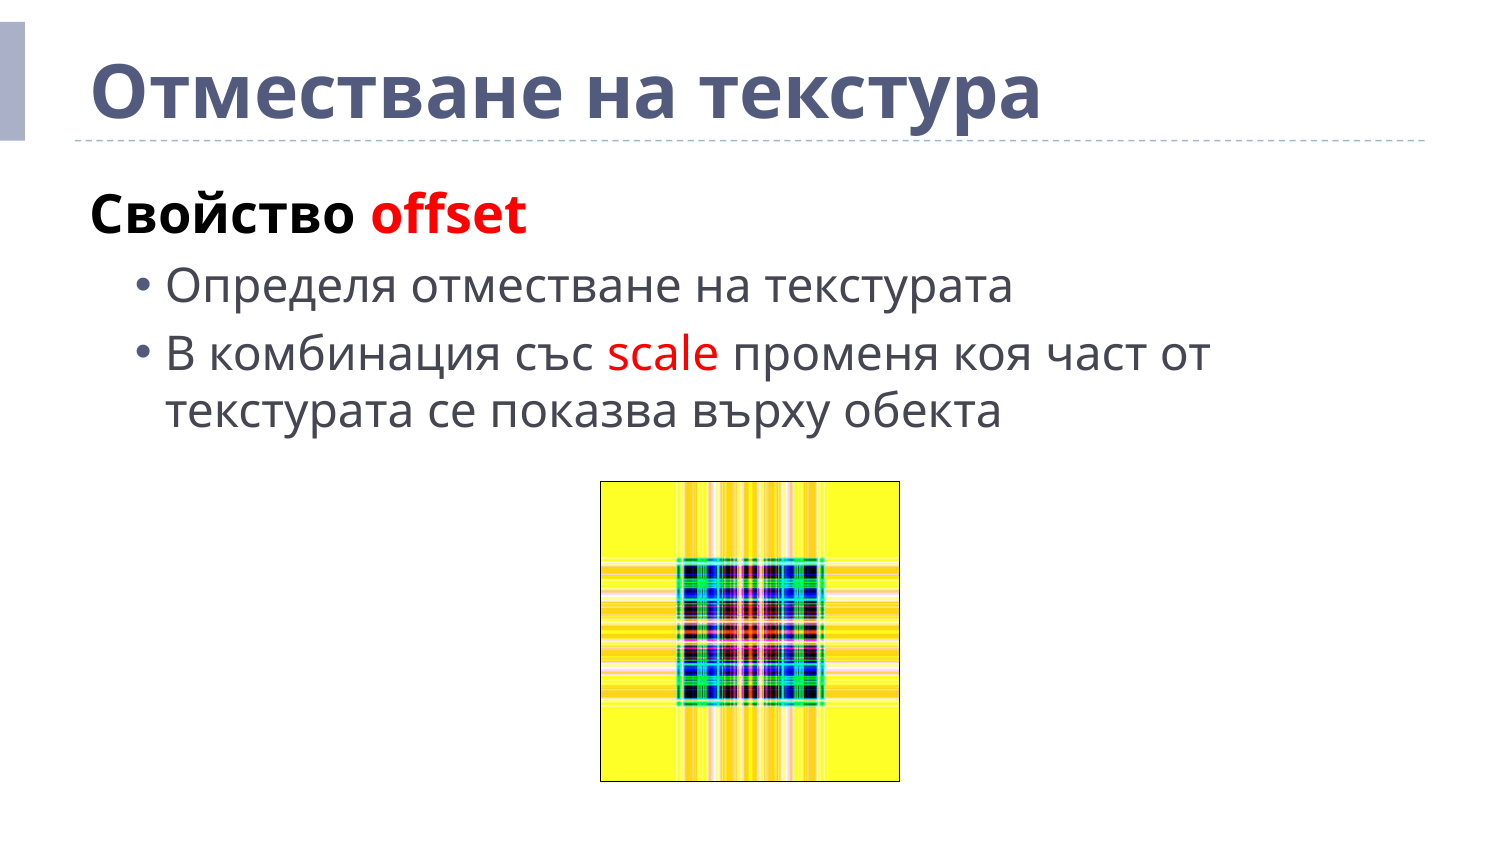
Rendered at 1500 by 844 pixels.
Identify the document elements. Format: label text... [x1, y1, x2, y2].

list Свойство offset Определя отместване на текстурата В комбинация със scale променя коя част от текстурата се показва върху обекта [75, 171, 1475, 835]
title Отместване на текстура [75, 18, 1475, 141]
picture [599, 481, 901, 783]
